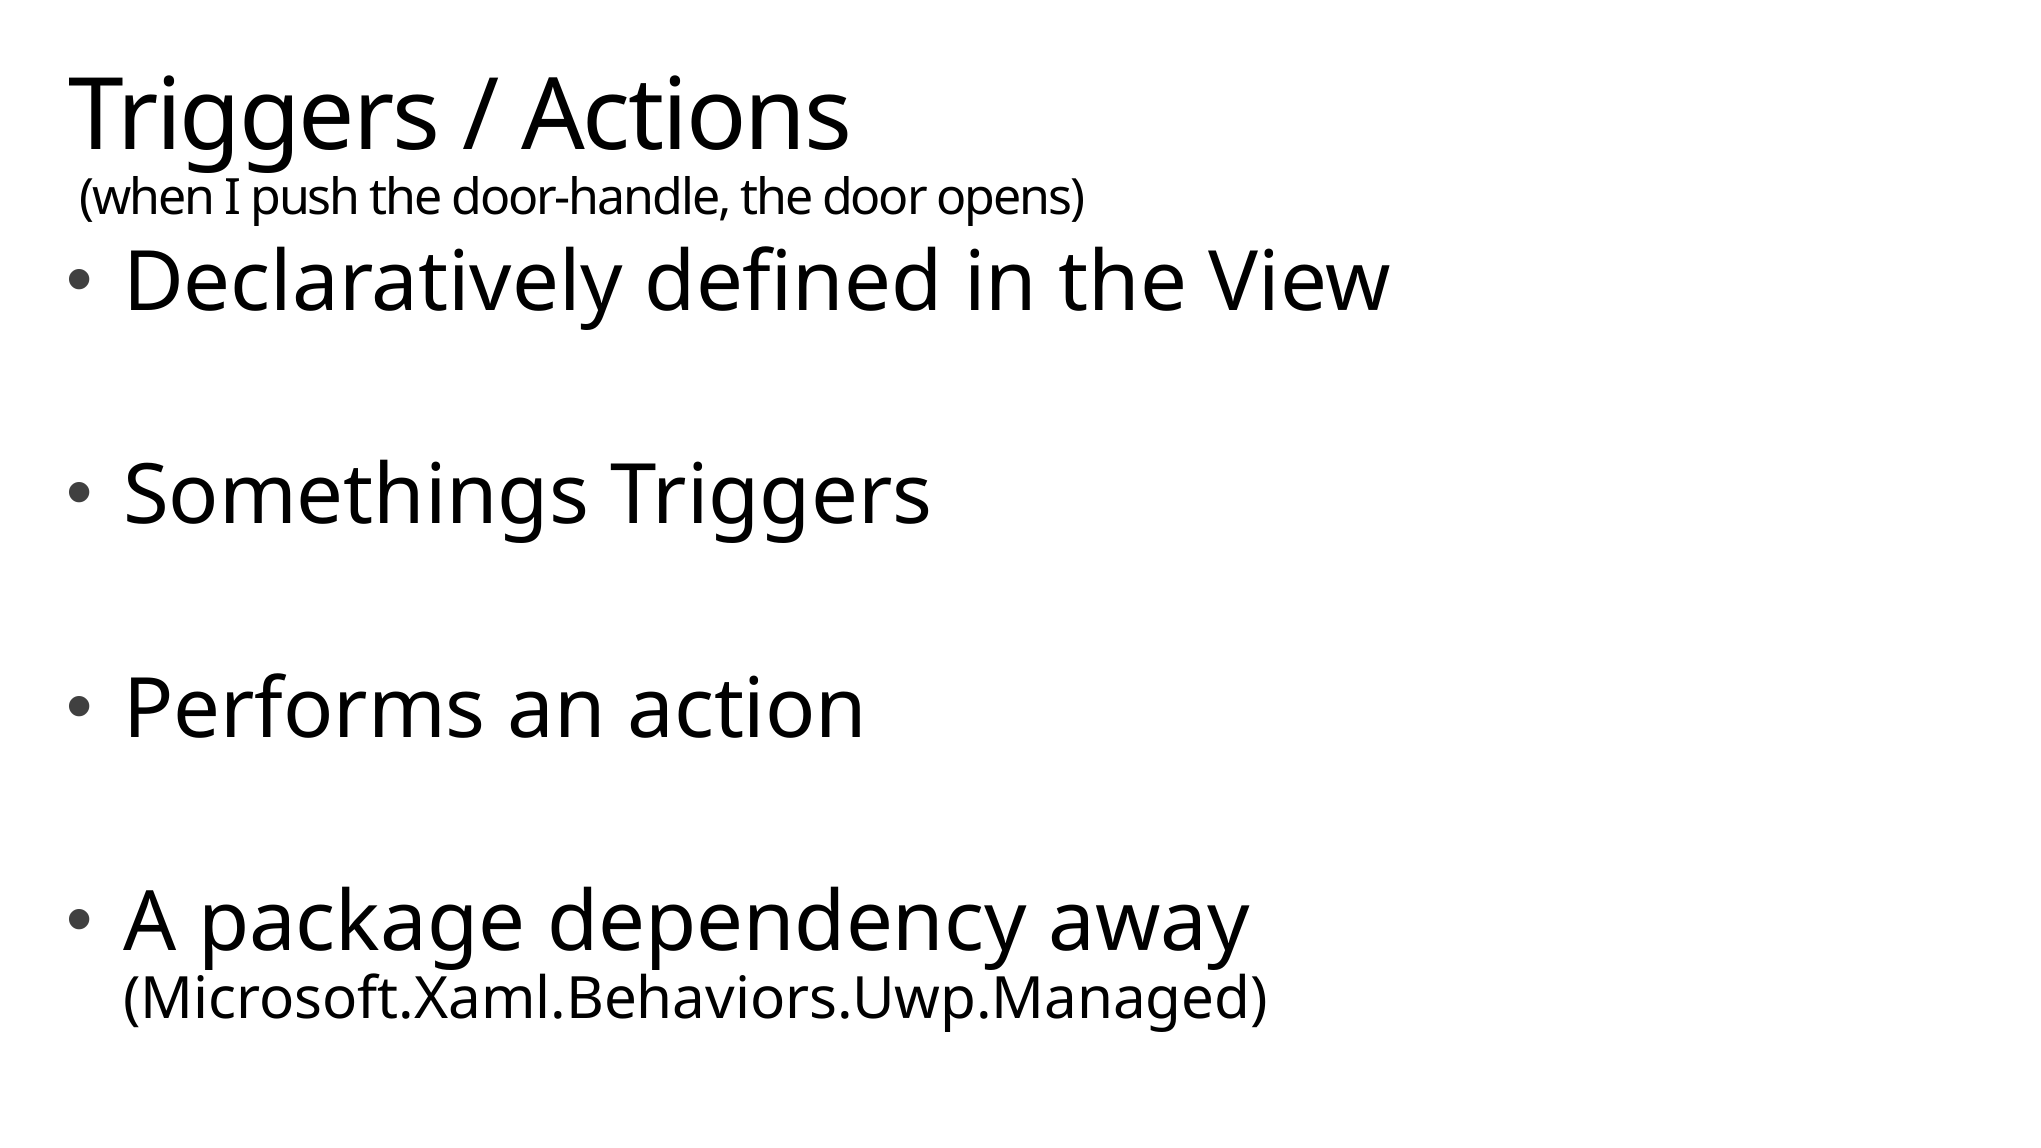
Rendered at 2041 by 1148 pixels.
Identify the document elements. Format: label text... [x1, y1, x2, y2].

title Triggers / Actions (when I push the door-handle, the door opens) [45, 48, 1996, 199]
list Declaratively defined in the View Somethings Triggers Performs an action A package dependency away (Microsoft.Xaml.Behaviors.Uwp.Managed) [42, 223, 1993, 1103]
